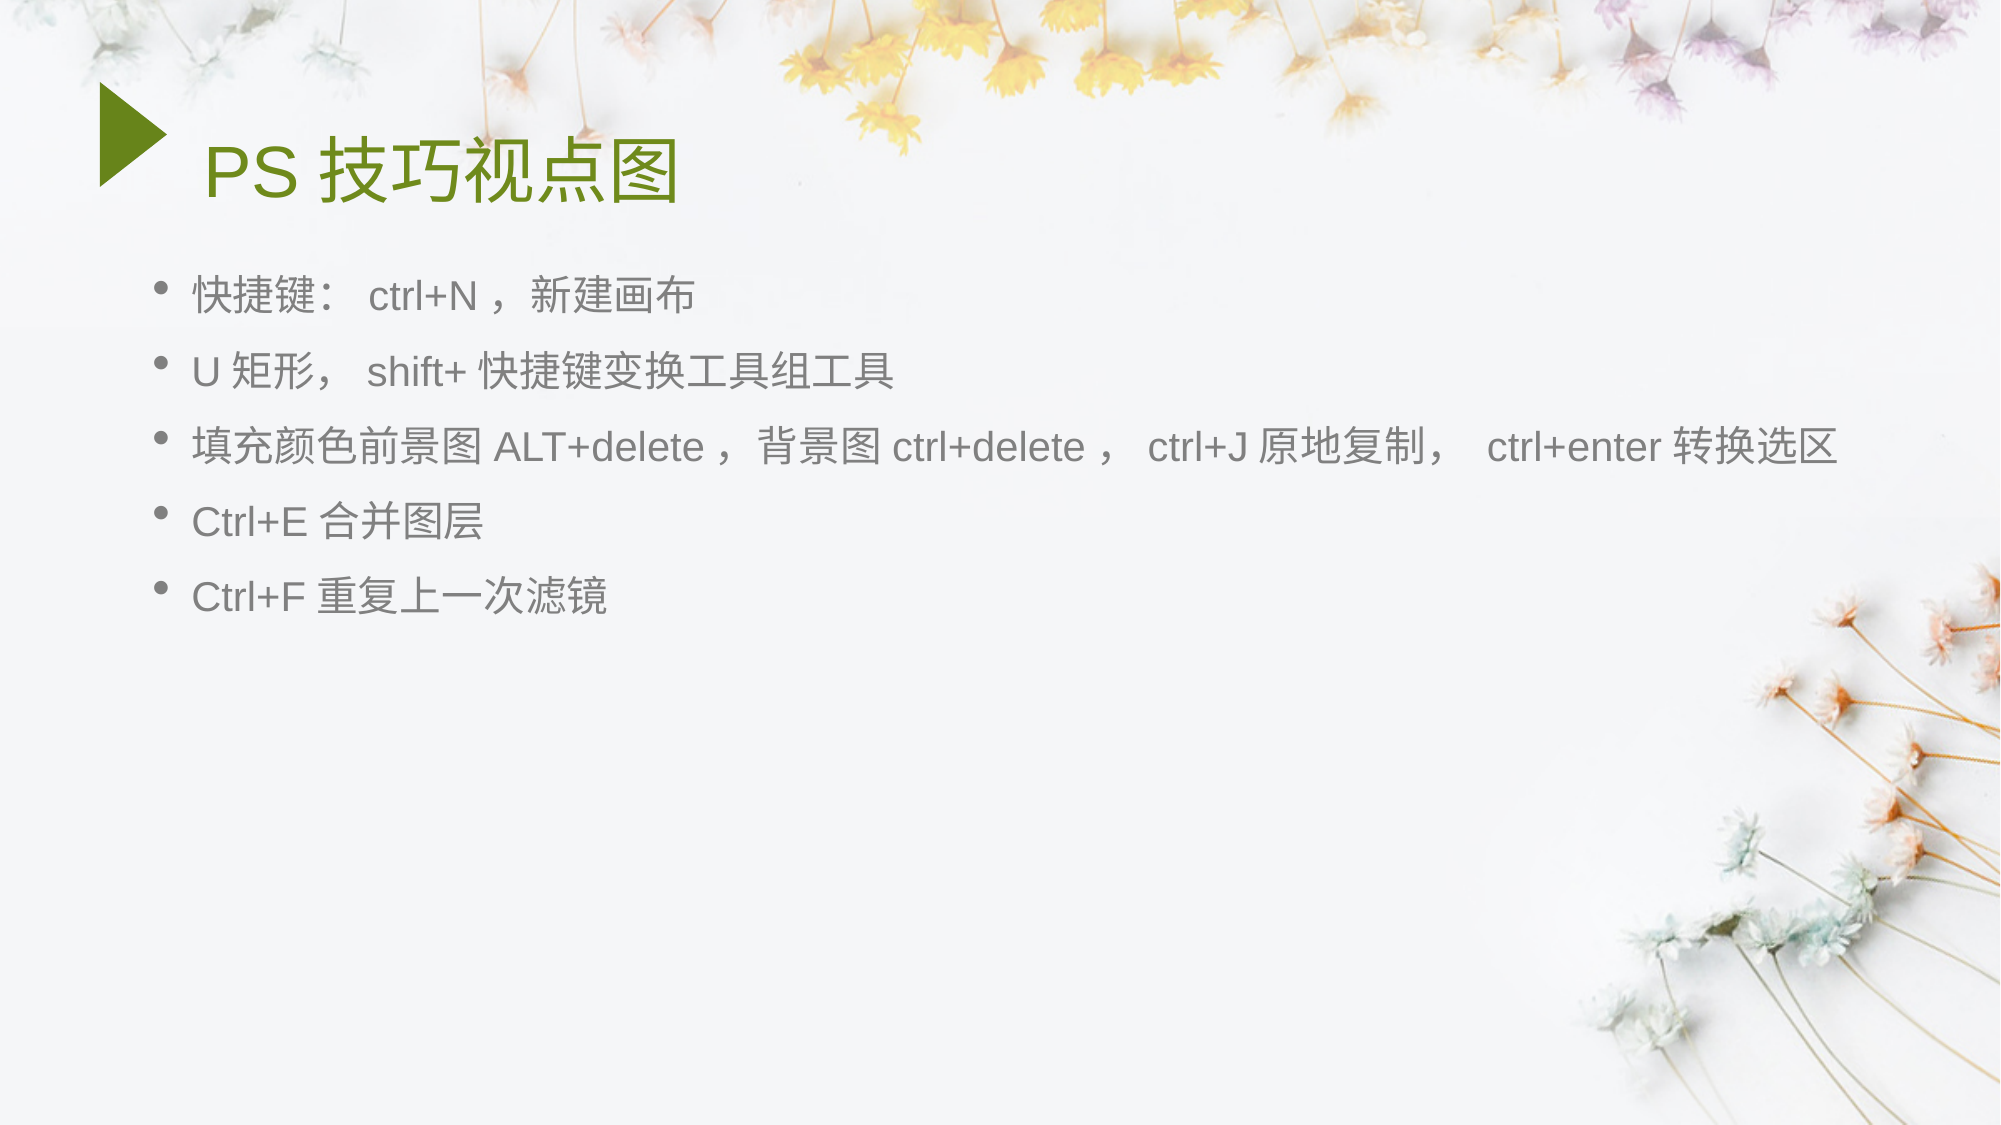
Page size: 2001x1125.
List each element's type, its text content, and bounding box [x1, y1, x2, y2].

list 快捷键：ctrl+N，新建画布 U矩形，shift+快捷键变换工具组工具 填充颜色前景图ALT+delete，背景图ctrl+delete，ctrl+J原地复制， ctrl+enter转换选区 Ctrl+E合并图层 Ctrl+F重复上一次滤镜 [137, 236, 1863, 894]
title PS技巧视点图 [188, 117, 1444, 220]
picture [0, 0, 2001, 1125]
